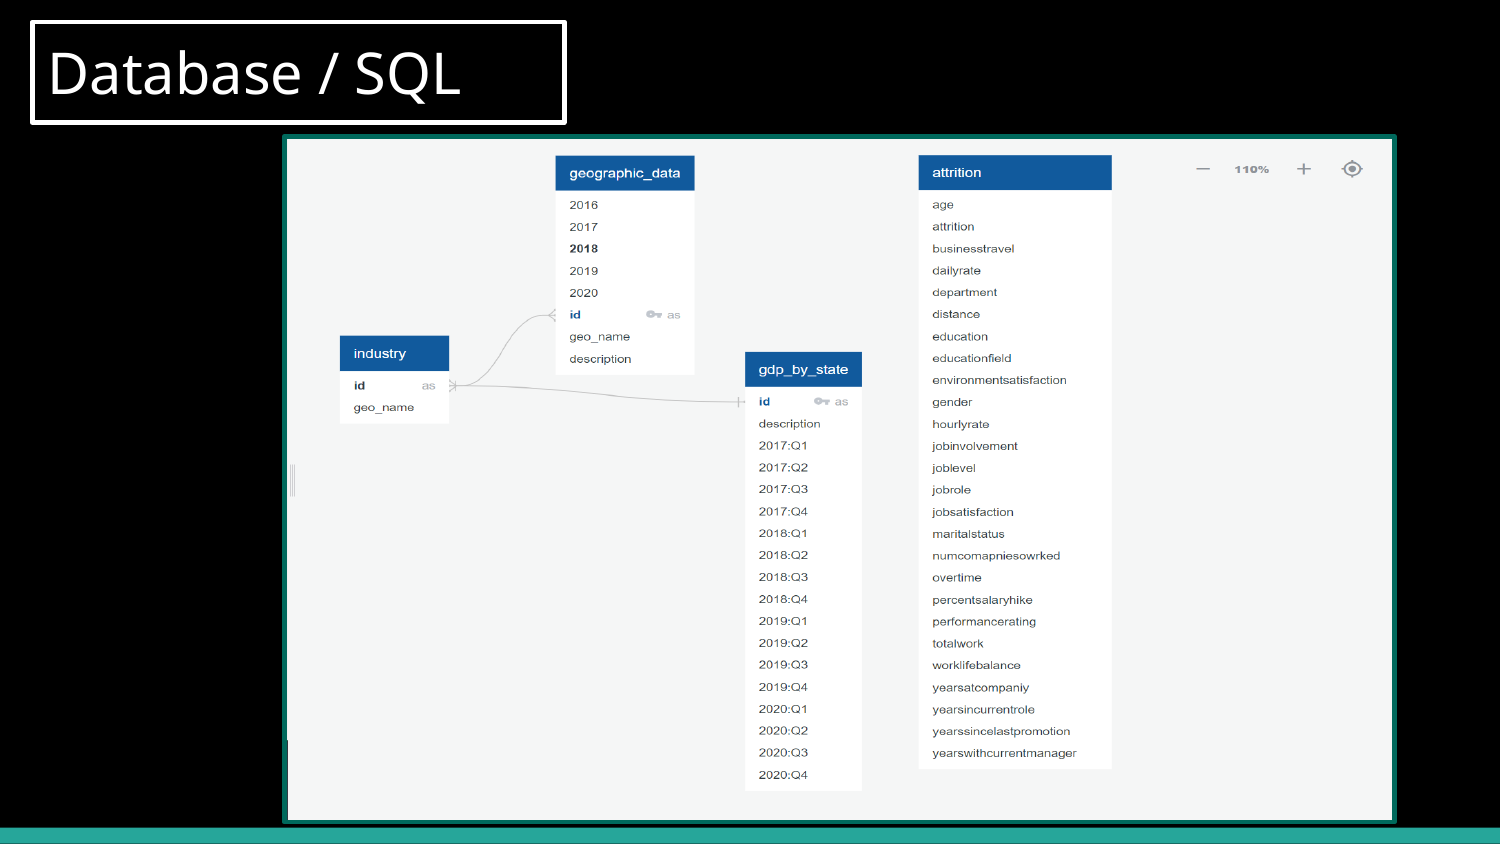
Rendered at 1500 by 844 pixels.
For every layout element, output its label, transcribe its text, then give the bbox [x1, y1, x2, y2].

title Database / SQL [32, 22, 565, 123]
picture [286, 138, 1393, 821]
